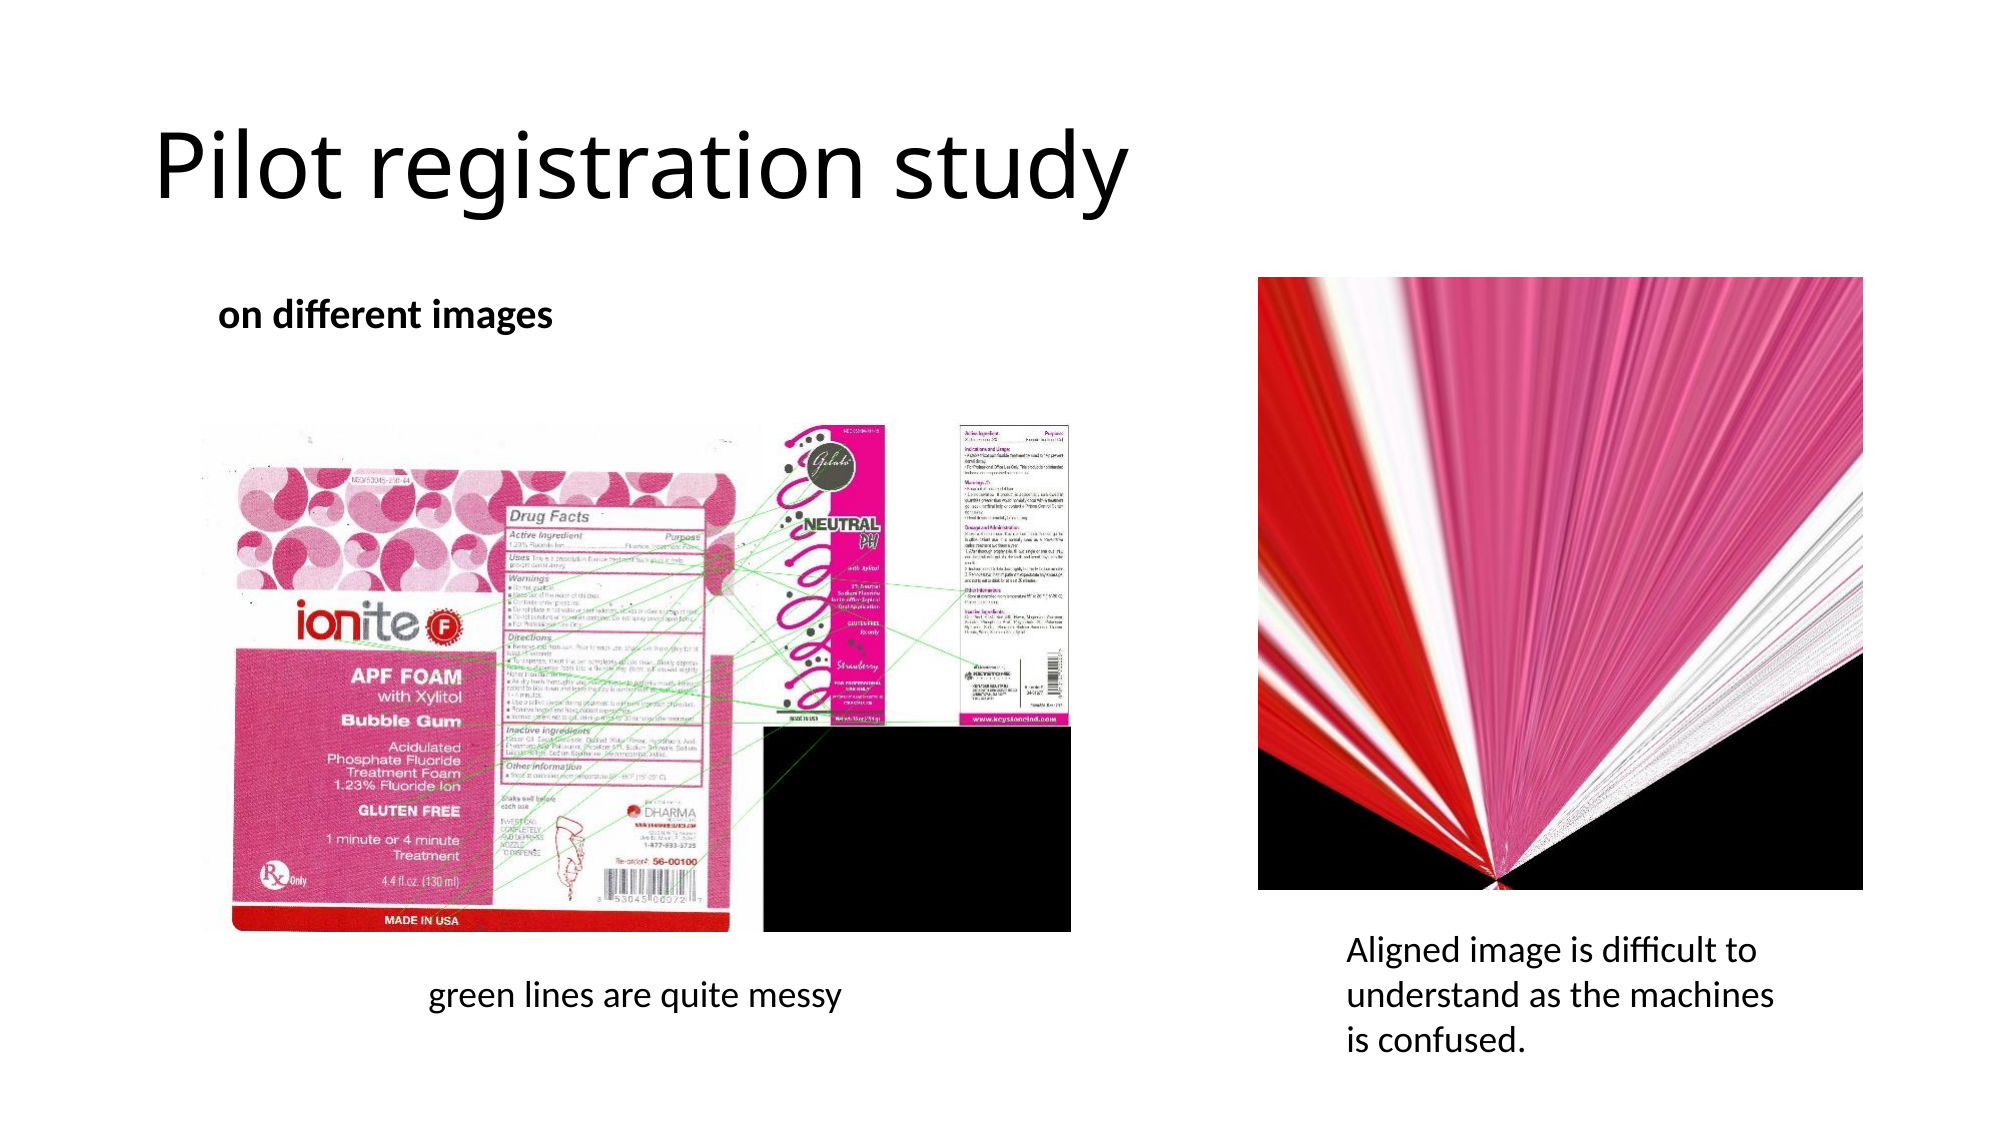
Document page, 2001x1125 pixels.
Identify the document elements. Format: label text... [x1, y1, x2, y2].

text_box Aligned image is difficult to understand as the machines is confused. [1331, 917, 1822, 1068]
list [200, 423, 1071, 932]
text_box green lines are quite messy [413, 963, 858, 1023]
text_box on different images [203, 279, 569, 344]
picture [1258, 277, 1863, 890]
title Pilot registration study [137, 59, 1863, 278]
